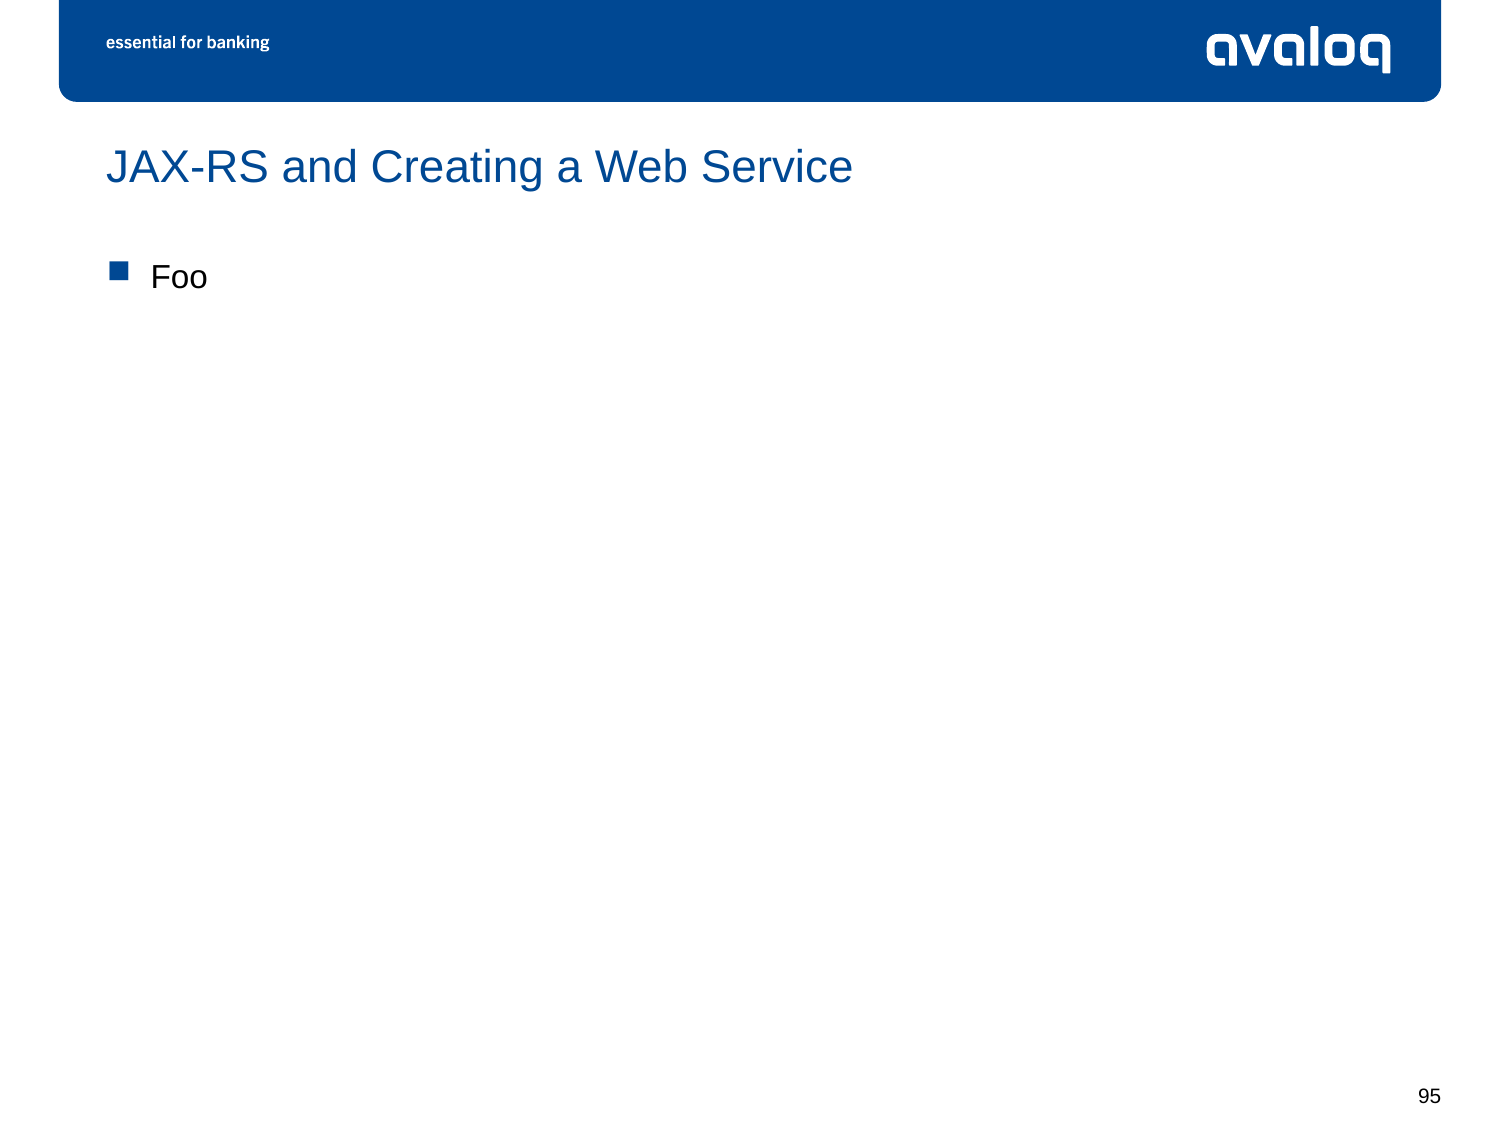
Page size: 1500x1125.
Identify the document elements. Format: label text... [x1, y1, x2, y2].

title JAX-RS and Creating a Web Service [105, 142, 1394, 215]
slide_number 95 [1200, 1082, 1442, 1112]
list Foo [105, 255, 1394, 1042]
